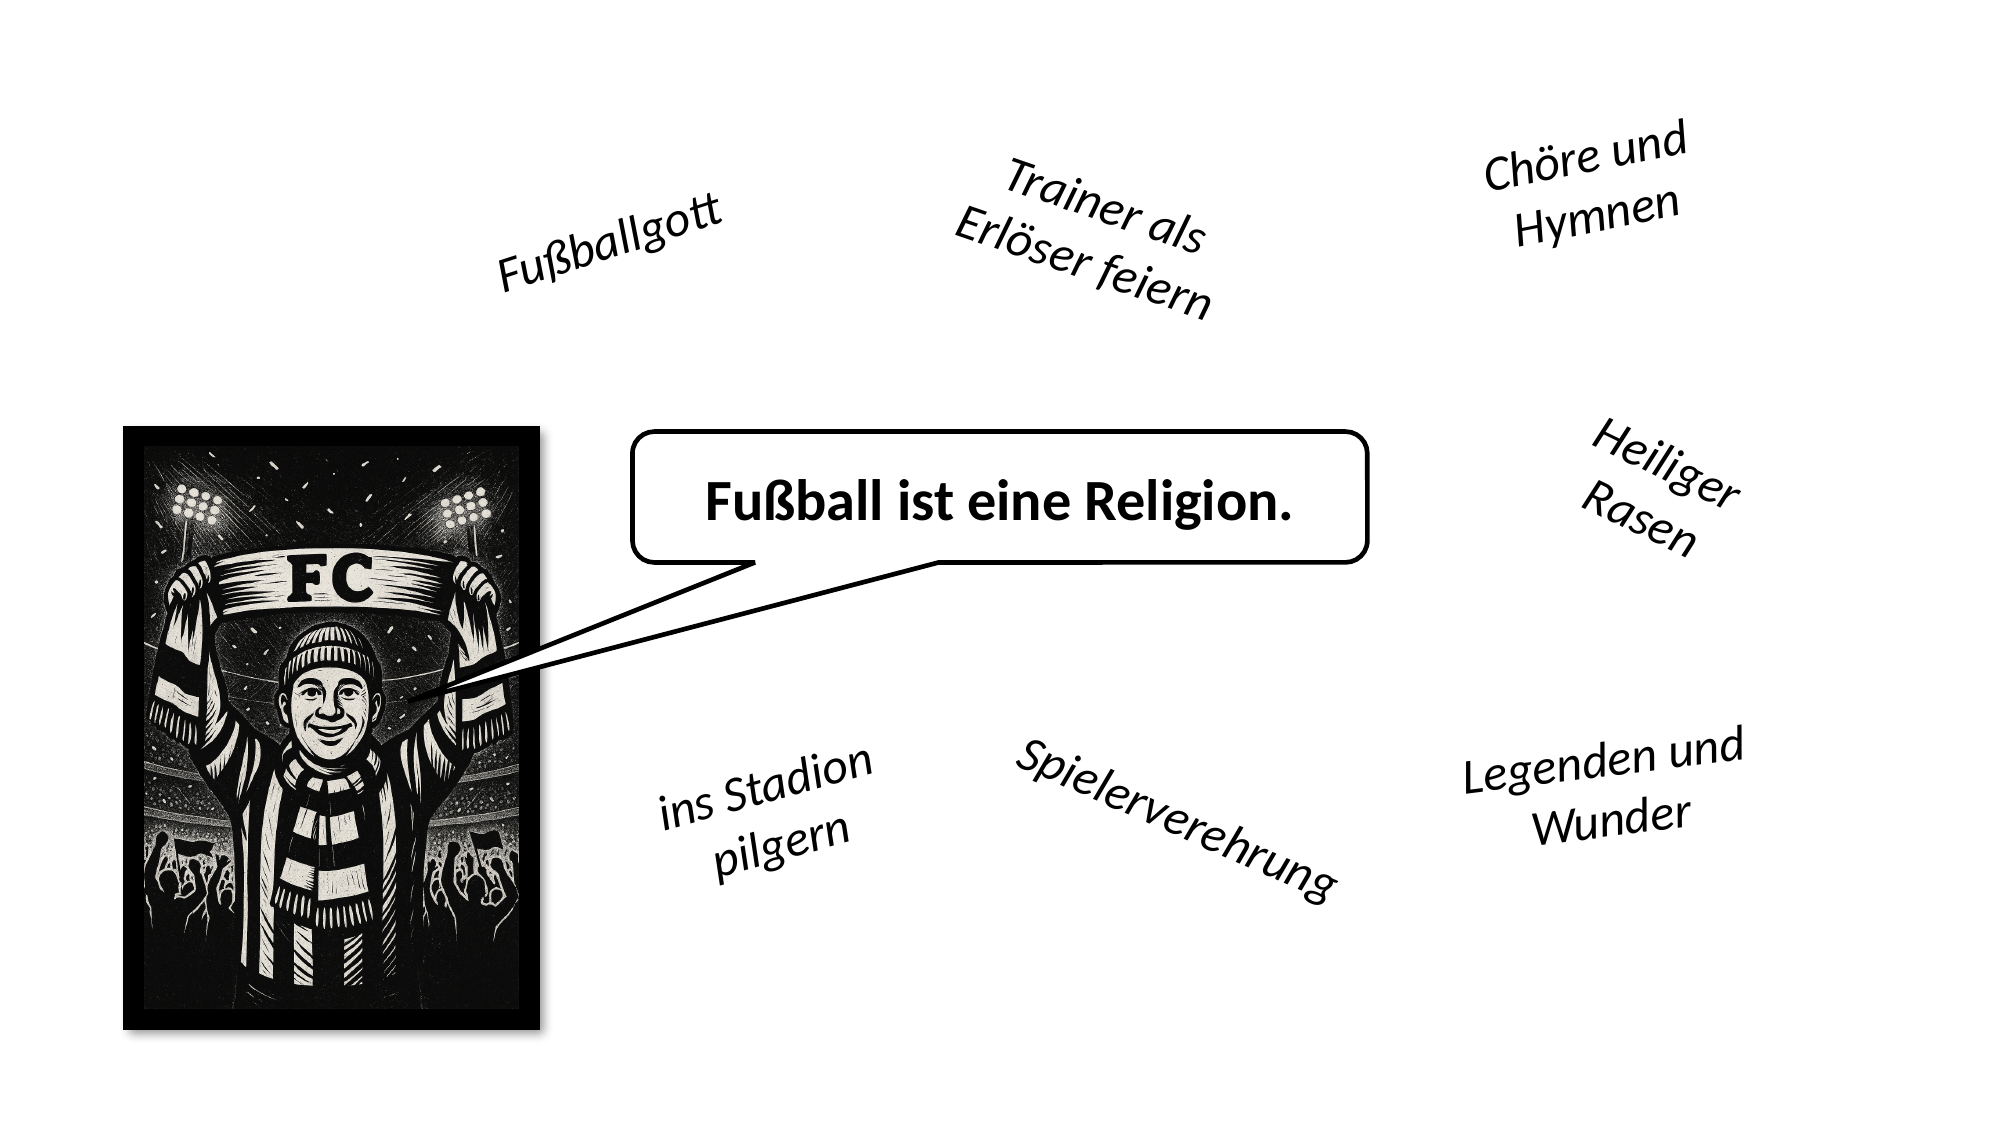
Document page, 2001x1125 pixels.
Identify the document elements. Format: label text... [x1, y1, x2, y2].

text_box Fußball ist eine Religion. [519, 430, 1369, 674]
text_box Trainer als Erlöser feiern [891, 103, 1303, 359]
text_box Fußballgott [452, 156, 764, 321]
text_box Legenden und Wunder [1424, 697, 1791, 876]
text_box Heiliger Rasen [1490, 361, 1823, 615]
picture [143, 446, 519, 1009]
text_box ins Stadion pilgern [608, 706, 937, 917]
text_box Spielerverehrung [974, 697, 1387, 935]
text_box Chöre und Hymnen [1428, 86, 1753, 279]
